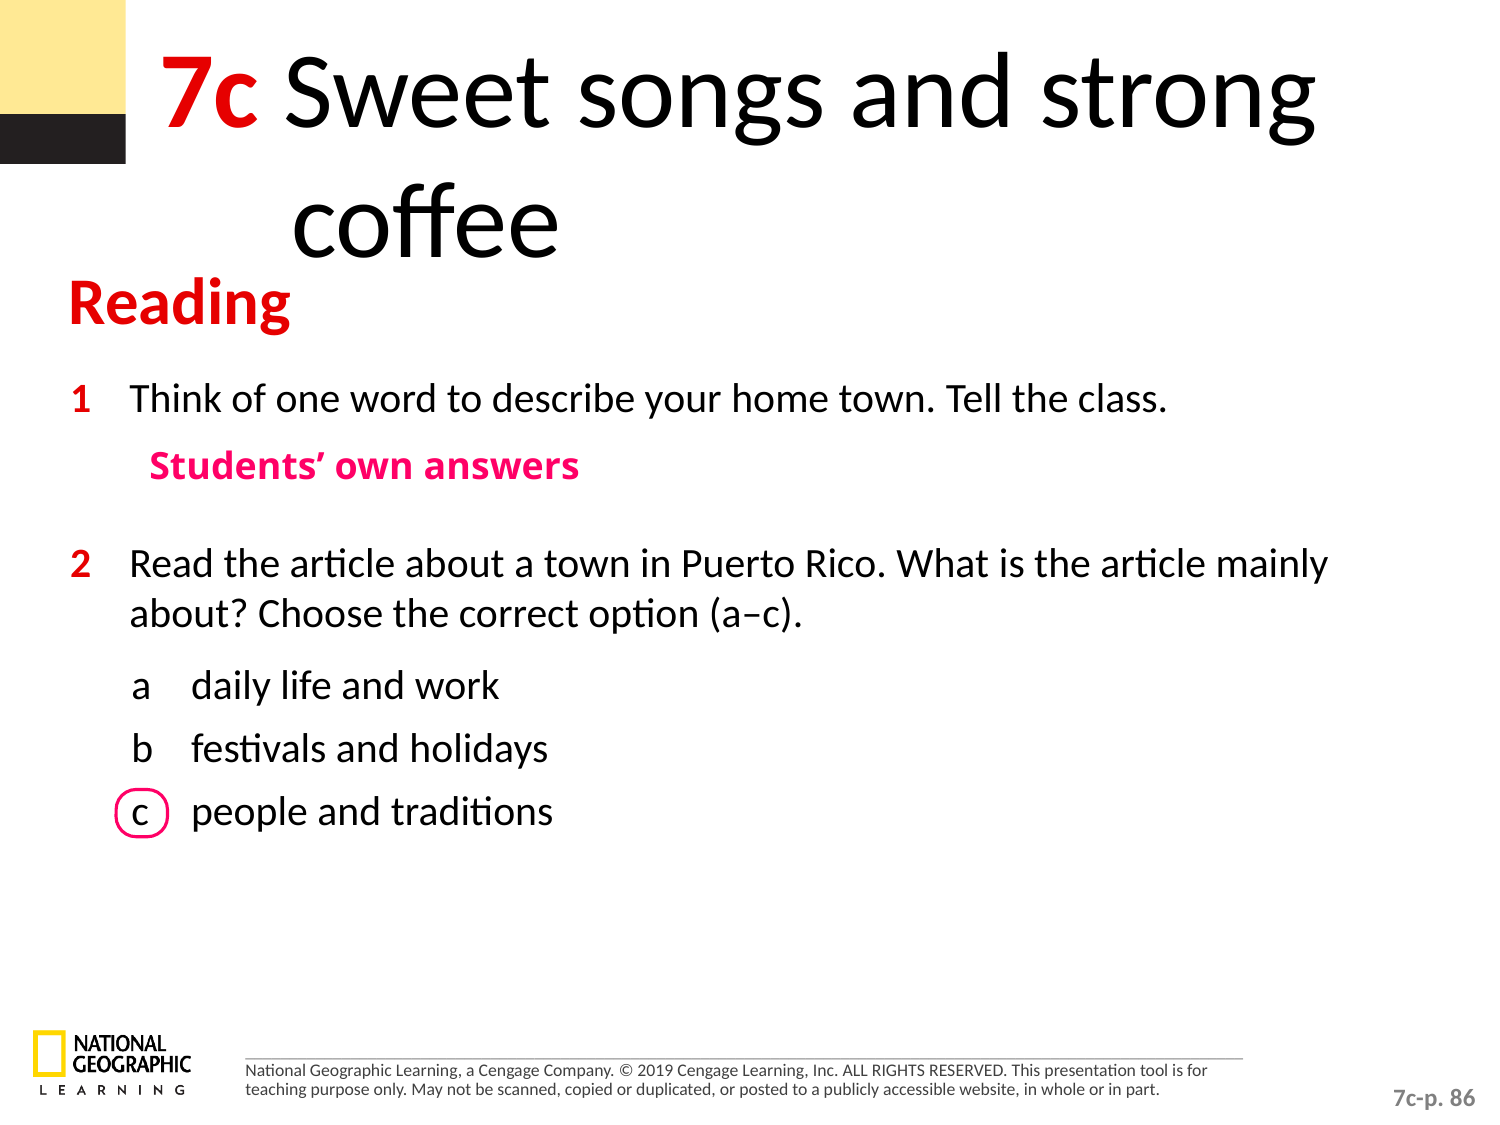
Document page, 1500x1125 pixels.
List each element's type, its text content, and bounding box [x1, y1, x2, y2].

text_box 7c-p. 86 [1322, 1073, 1491, 1119]
text_box Reading [53, 250, 1428, 345]
text_box a daily life and work b festivals and holidays c people and traditions [116, 650, 1431, 841]
text_box 2 Read the article about a town in Puerto Rico. What is the article mainly about? Choose the correct option (a–c). [55, 528, 1438, 644]
text_box 1 Think of one word to describe your home town. Tell the class. [55, 362, 1428, 428]
picture [33, 1030, 191, 1095]
text_box Students’ own answers [134, 434, 723, 495]
text_box [115, 788, 169, 838]
text_box 7c Sweet songs and strong coffee [144, 11, 1428, 250]
picture [0, 0, 126, 164]
